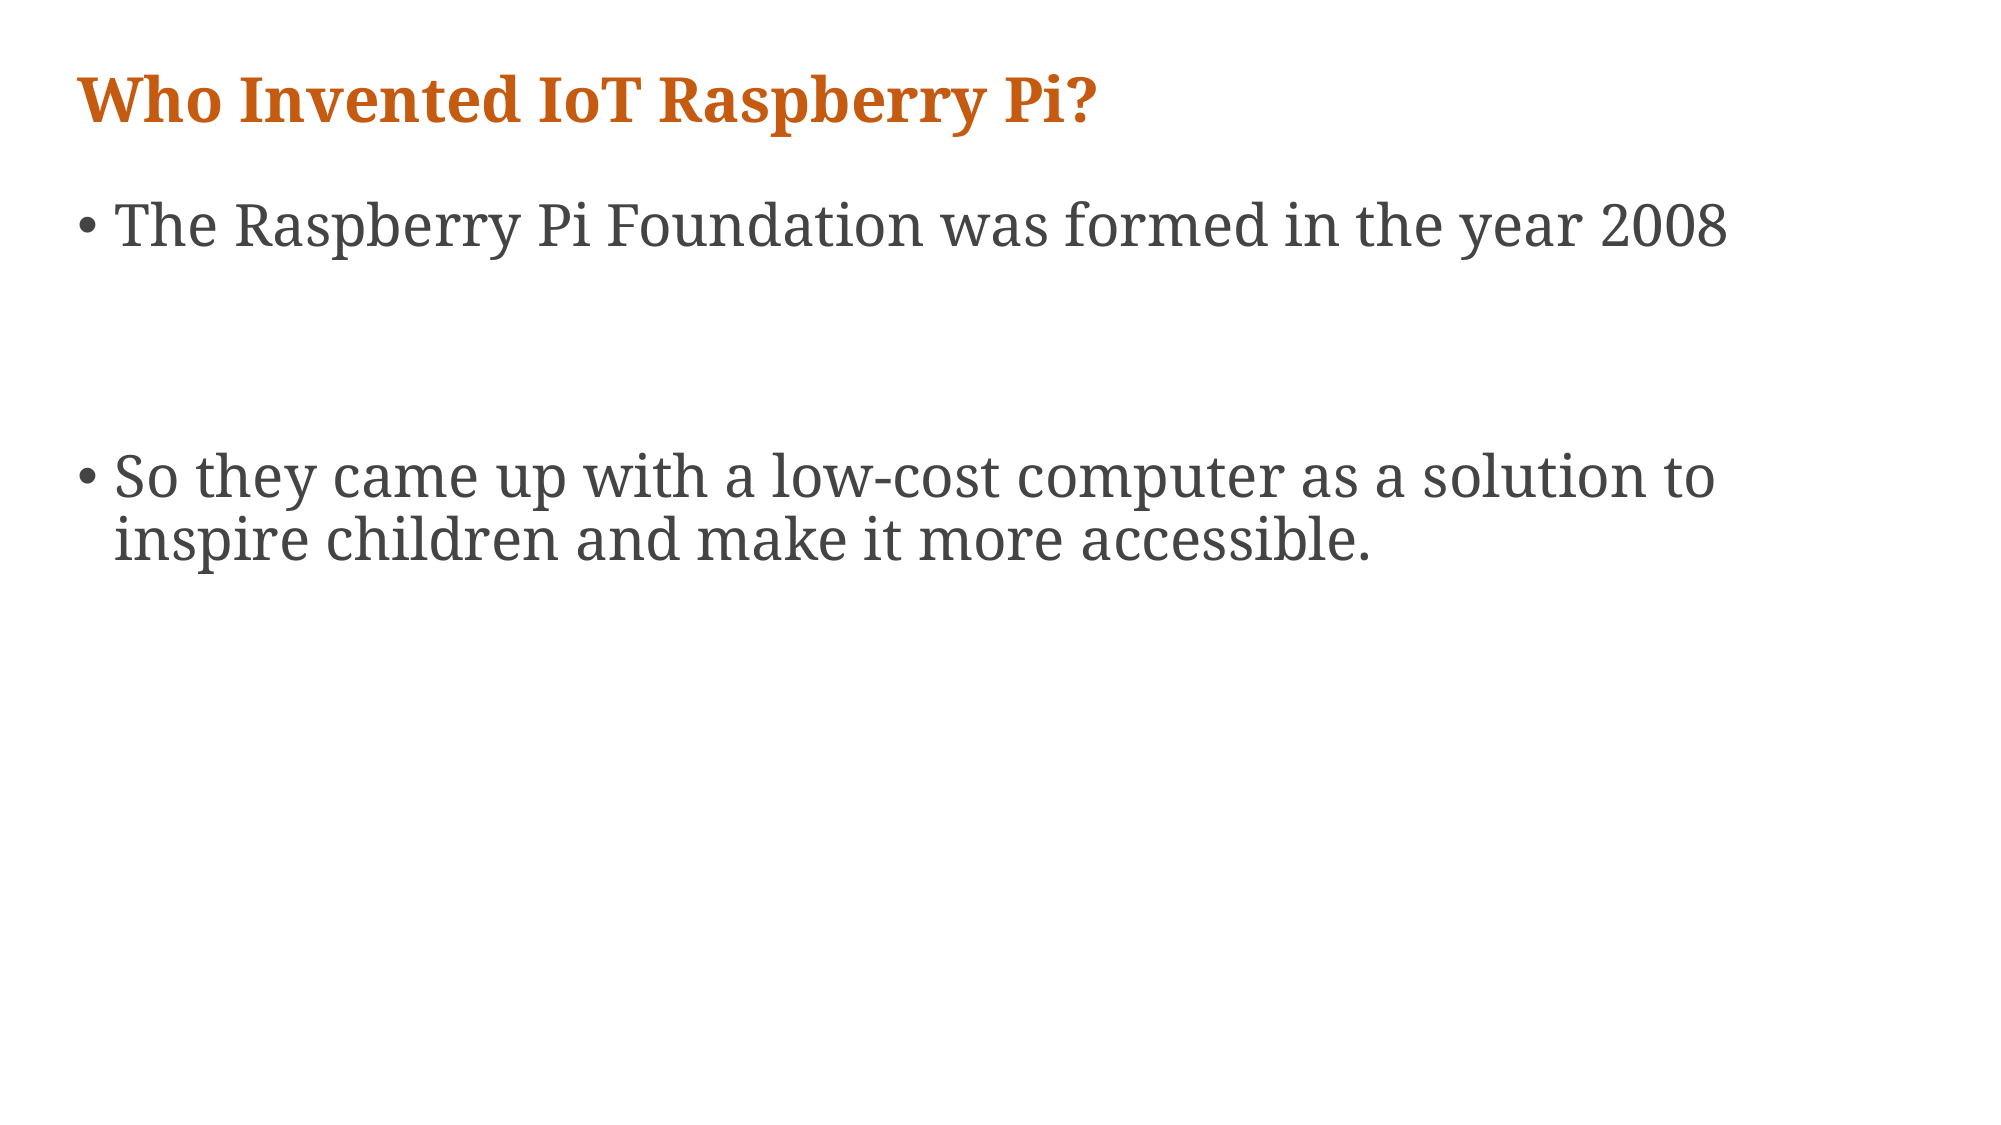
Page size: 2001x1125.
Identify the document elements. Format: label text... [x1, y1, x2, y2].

title Who Invented IoT Raspberry Pi? [62, 59, 1863, 189]
list The Raspberry Pi Foundation was formed in the year 2008 So they came up with a low-cost computer as a solution to inspire children and make it more accessible. [62, 189, 1863, 969]
